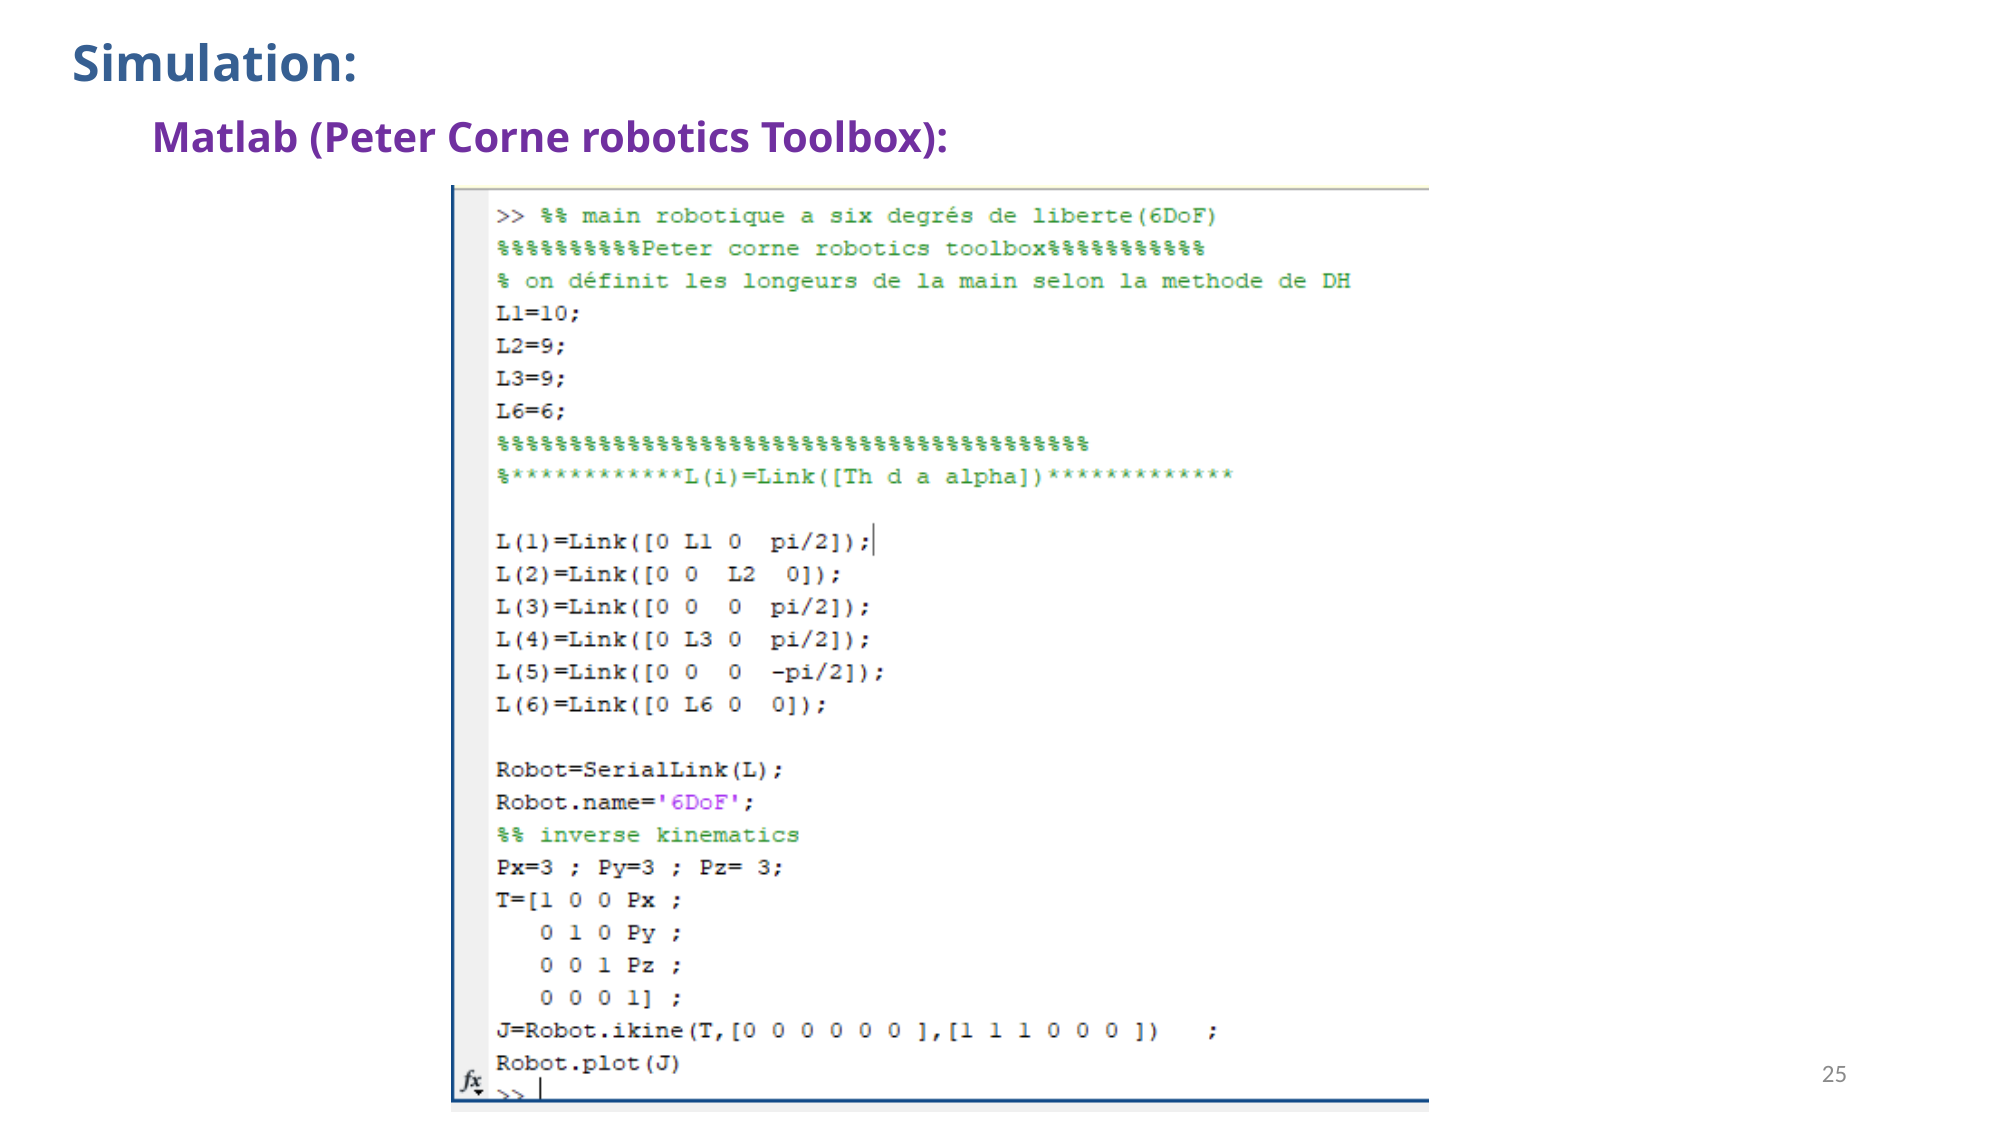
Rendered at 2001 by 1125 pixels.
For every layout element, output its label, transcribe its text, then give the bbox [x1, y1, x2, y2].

text_box Matlab (Peter Corne robotics Toolbox): [136, 103, 964, 169]
text_box Simulation: [57, 24, 373, 99]
slide_number 25 [1429, 1042, 1863, 1103]
picture [451, 185, 1429, 1112]
